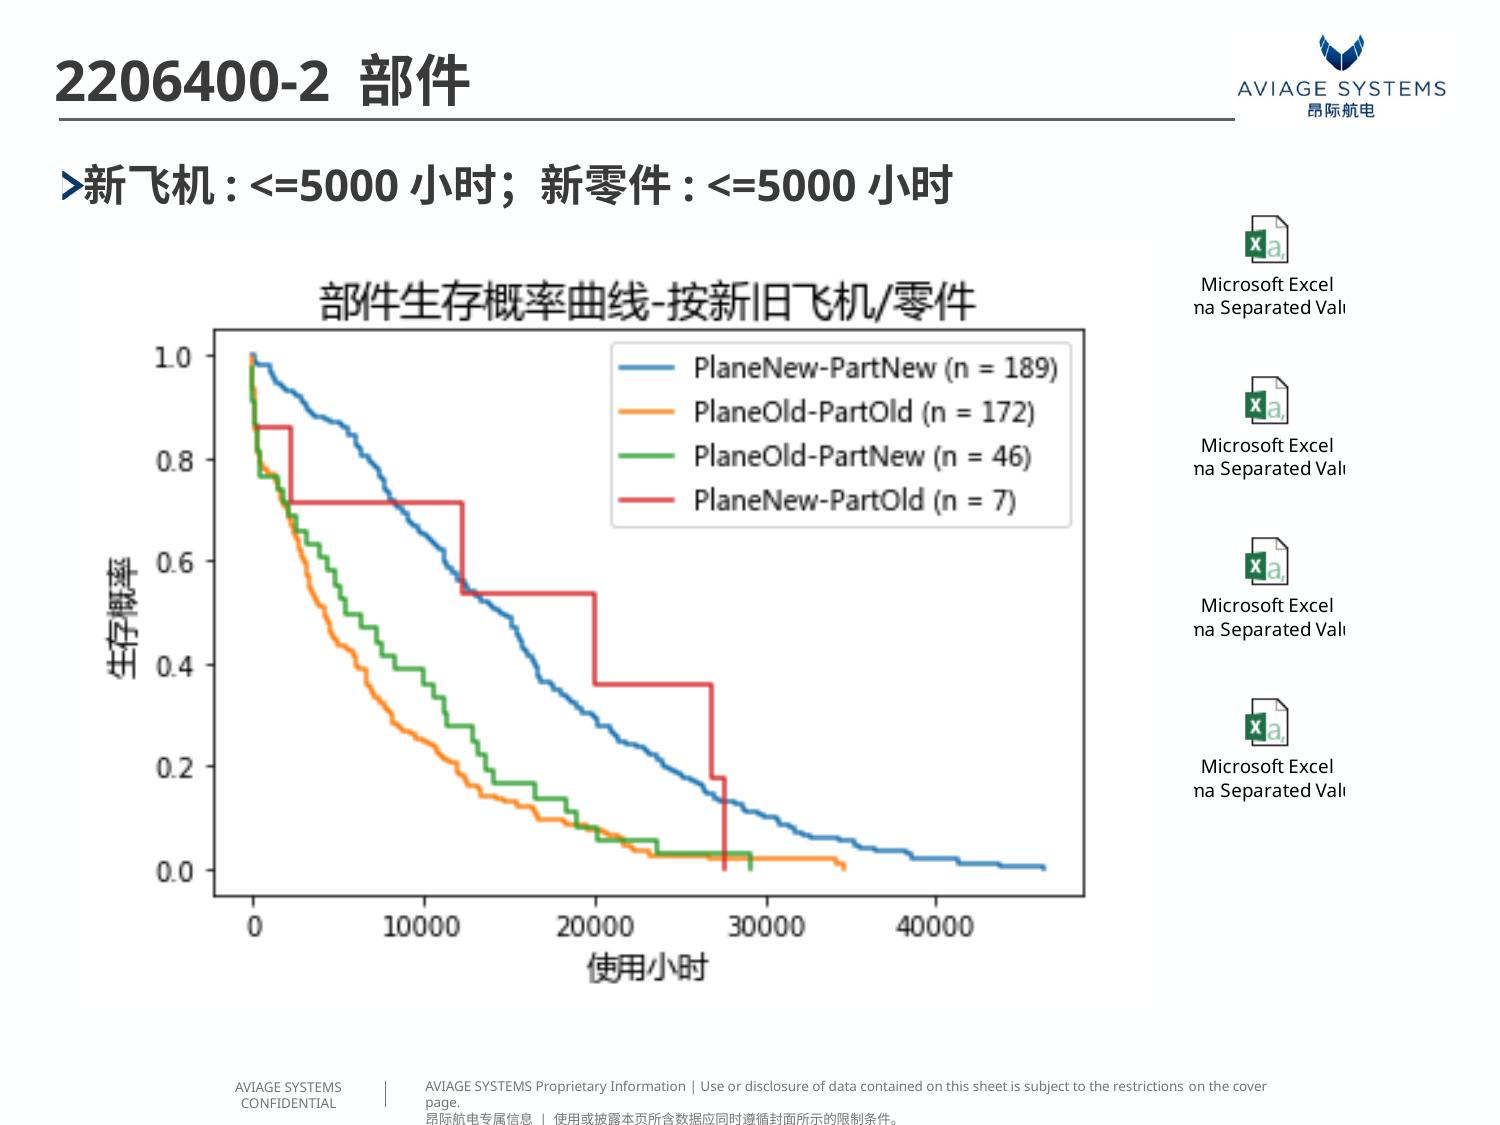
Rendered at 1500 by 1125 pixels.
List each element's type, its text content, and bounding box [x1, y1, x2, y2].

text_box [1194, 536, 1345, 664]
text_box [1194, 375, 1345, 503]
picture [84, 241, 1151, 1010]
title 2206400-2 部件 [40, 43, 1195, 122]
list 新飞机: <=5000小时；新零件: <=5000小时 [40, 156, 1450, 1000]
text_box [1194, 697, 1345, 825]
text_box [1194, 214, 1345, 342]
picture [1236, 34, 1450, 120]
picture [54, 169, 84, 200]
